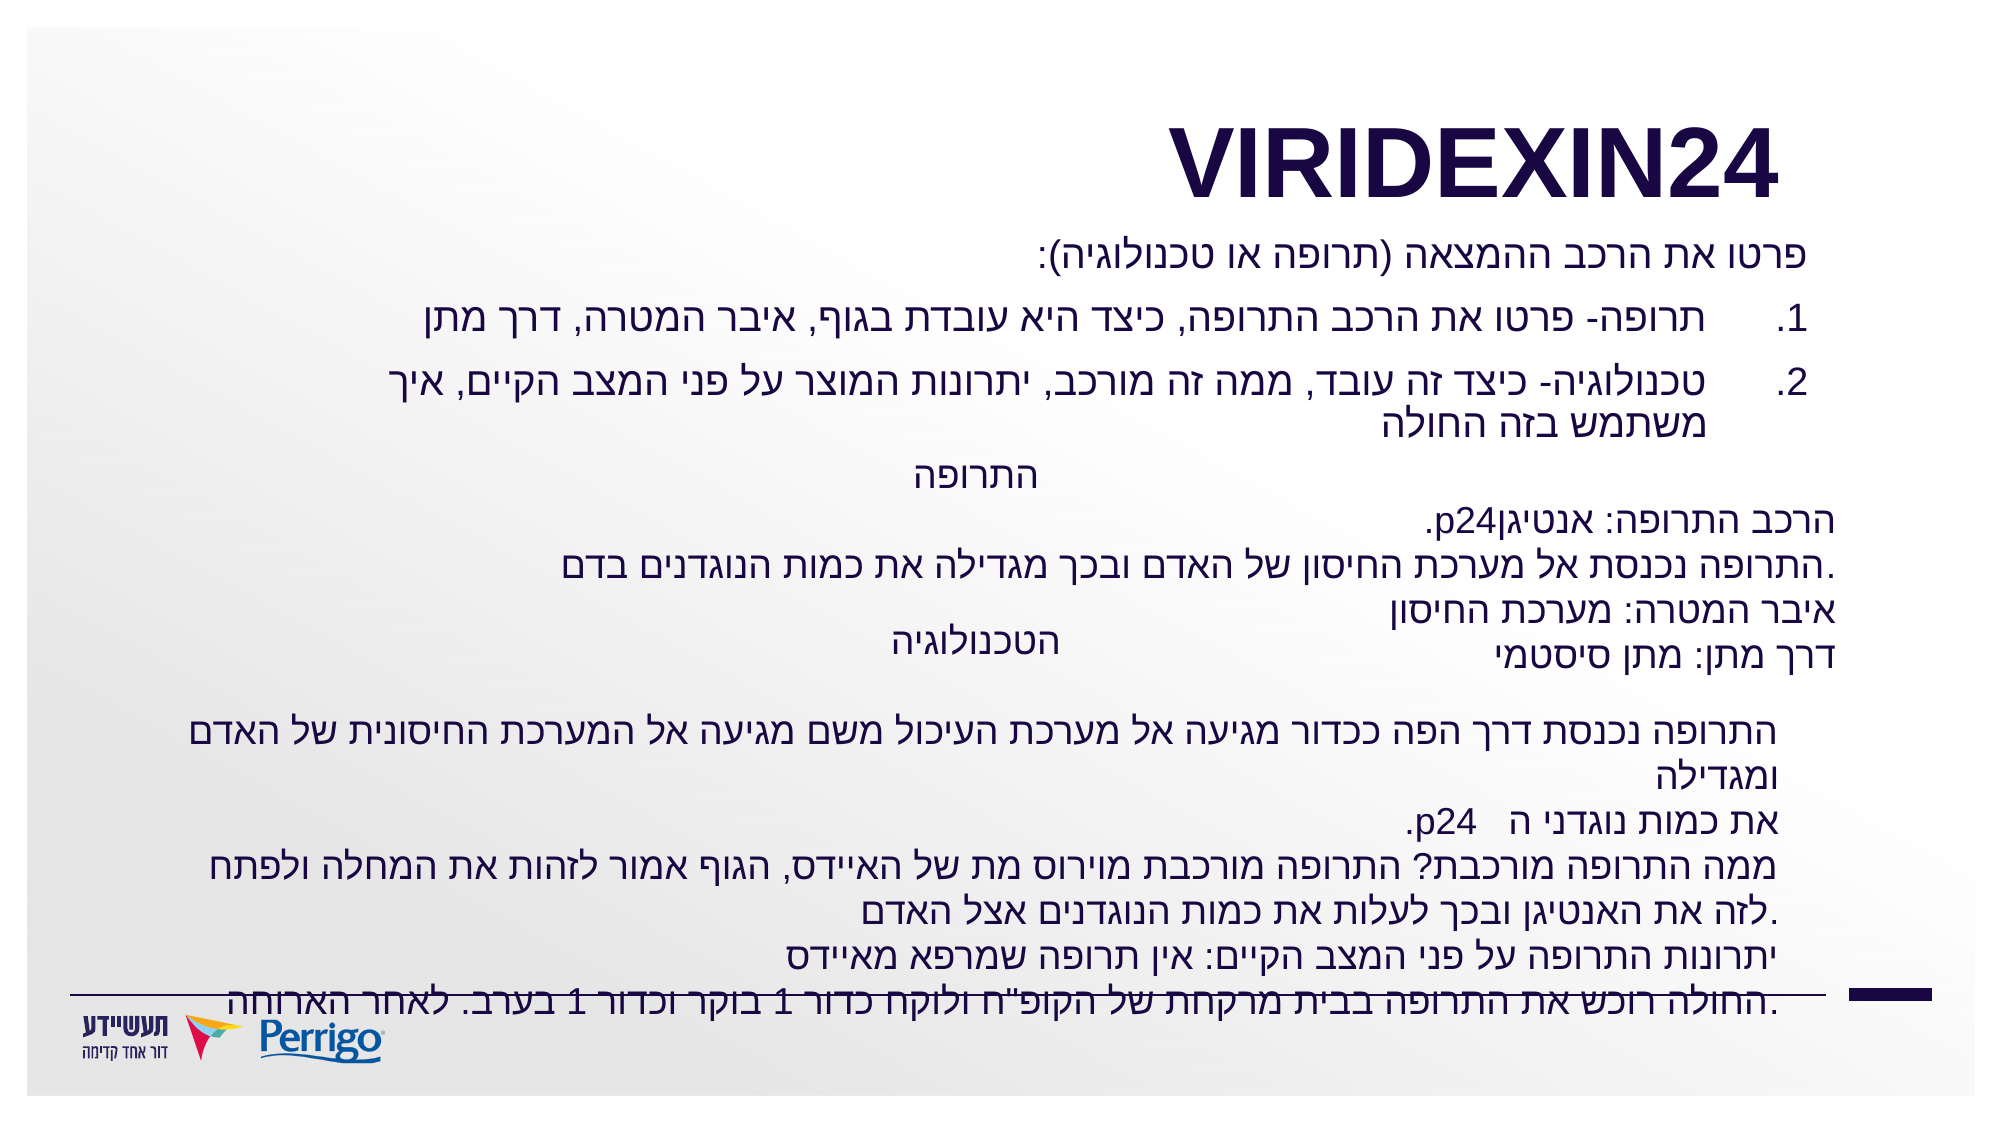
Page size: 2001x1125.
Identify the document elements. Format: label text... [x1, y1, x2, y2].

text_box התרופה .p24הרכב התרופה: אנטיגן התרופה נכנסת אל מערכת החיסון של האדם ובכך מגדילה את כמות הנוגדנים בדם. איבר המטרה: מערכת החיסון דרך מתן: מתן סיסטמי [101, 443, 1851, 774]
title VIRIDEXIN24 [294, 0, 1795, 227]
text_box הטכנולוגיה התרופה נכנסת דרך הפה ככדור מגיעה אל מערכת העיכול משם מגיעה אל המערכת החיסונית של האדם ומגדילה .p24 את כמות נוגדני ה ממה התרופה מורכבת? התרופה מורכבת מוירוס מת של האיידס, הגוף אמור לזהות את המחלה ולפתח לזה את האנטיגן ובכך לעלות את כמות הנוגדנים אצל האדם. יתרונות התרופה על פני המצב הקיים: אין תרופה שמרפא מאיידס החולה רוכש את התרופה בבית מרקחת של הקופ"ח ולוקח כדור 1 בוקר וכדור 1 בערב. לאחר הארוחה. [157, 610, 1795, 1075]
picture [27, 27, 1975, 1096]
subtitle פרטו את הרכב ההמצאה (תרופה או טכנולוגיה): תרופה- פרטו את הרכב התרופה, כיצד היא עובדת בגוף, איבר המטרה, דרך מתן טכנולוגיה- כיצד זה עובד, ממה זה מורכב, יתרונות המוצר על פני המצב הקיים, איך משתמש בזה החולה [323, 226, 1824, 443]
picture [261, 1010, 385, 1071]
